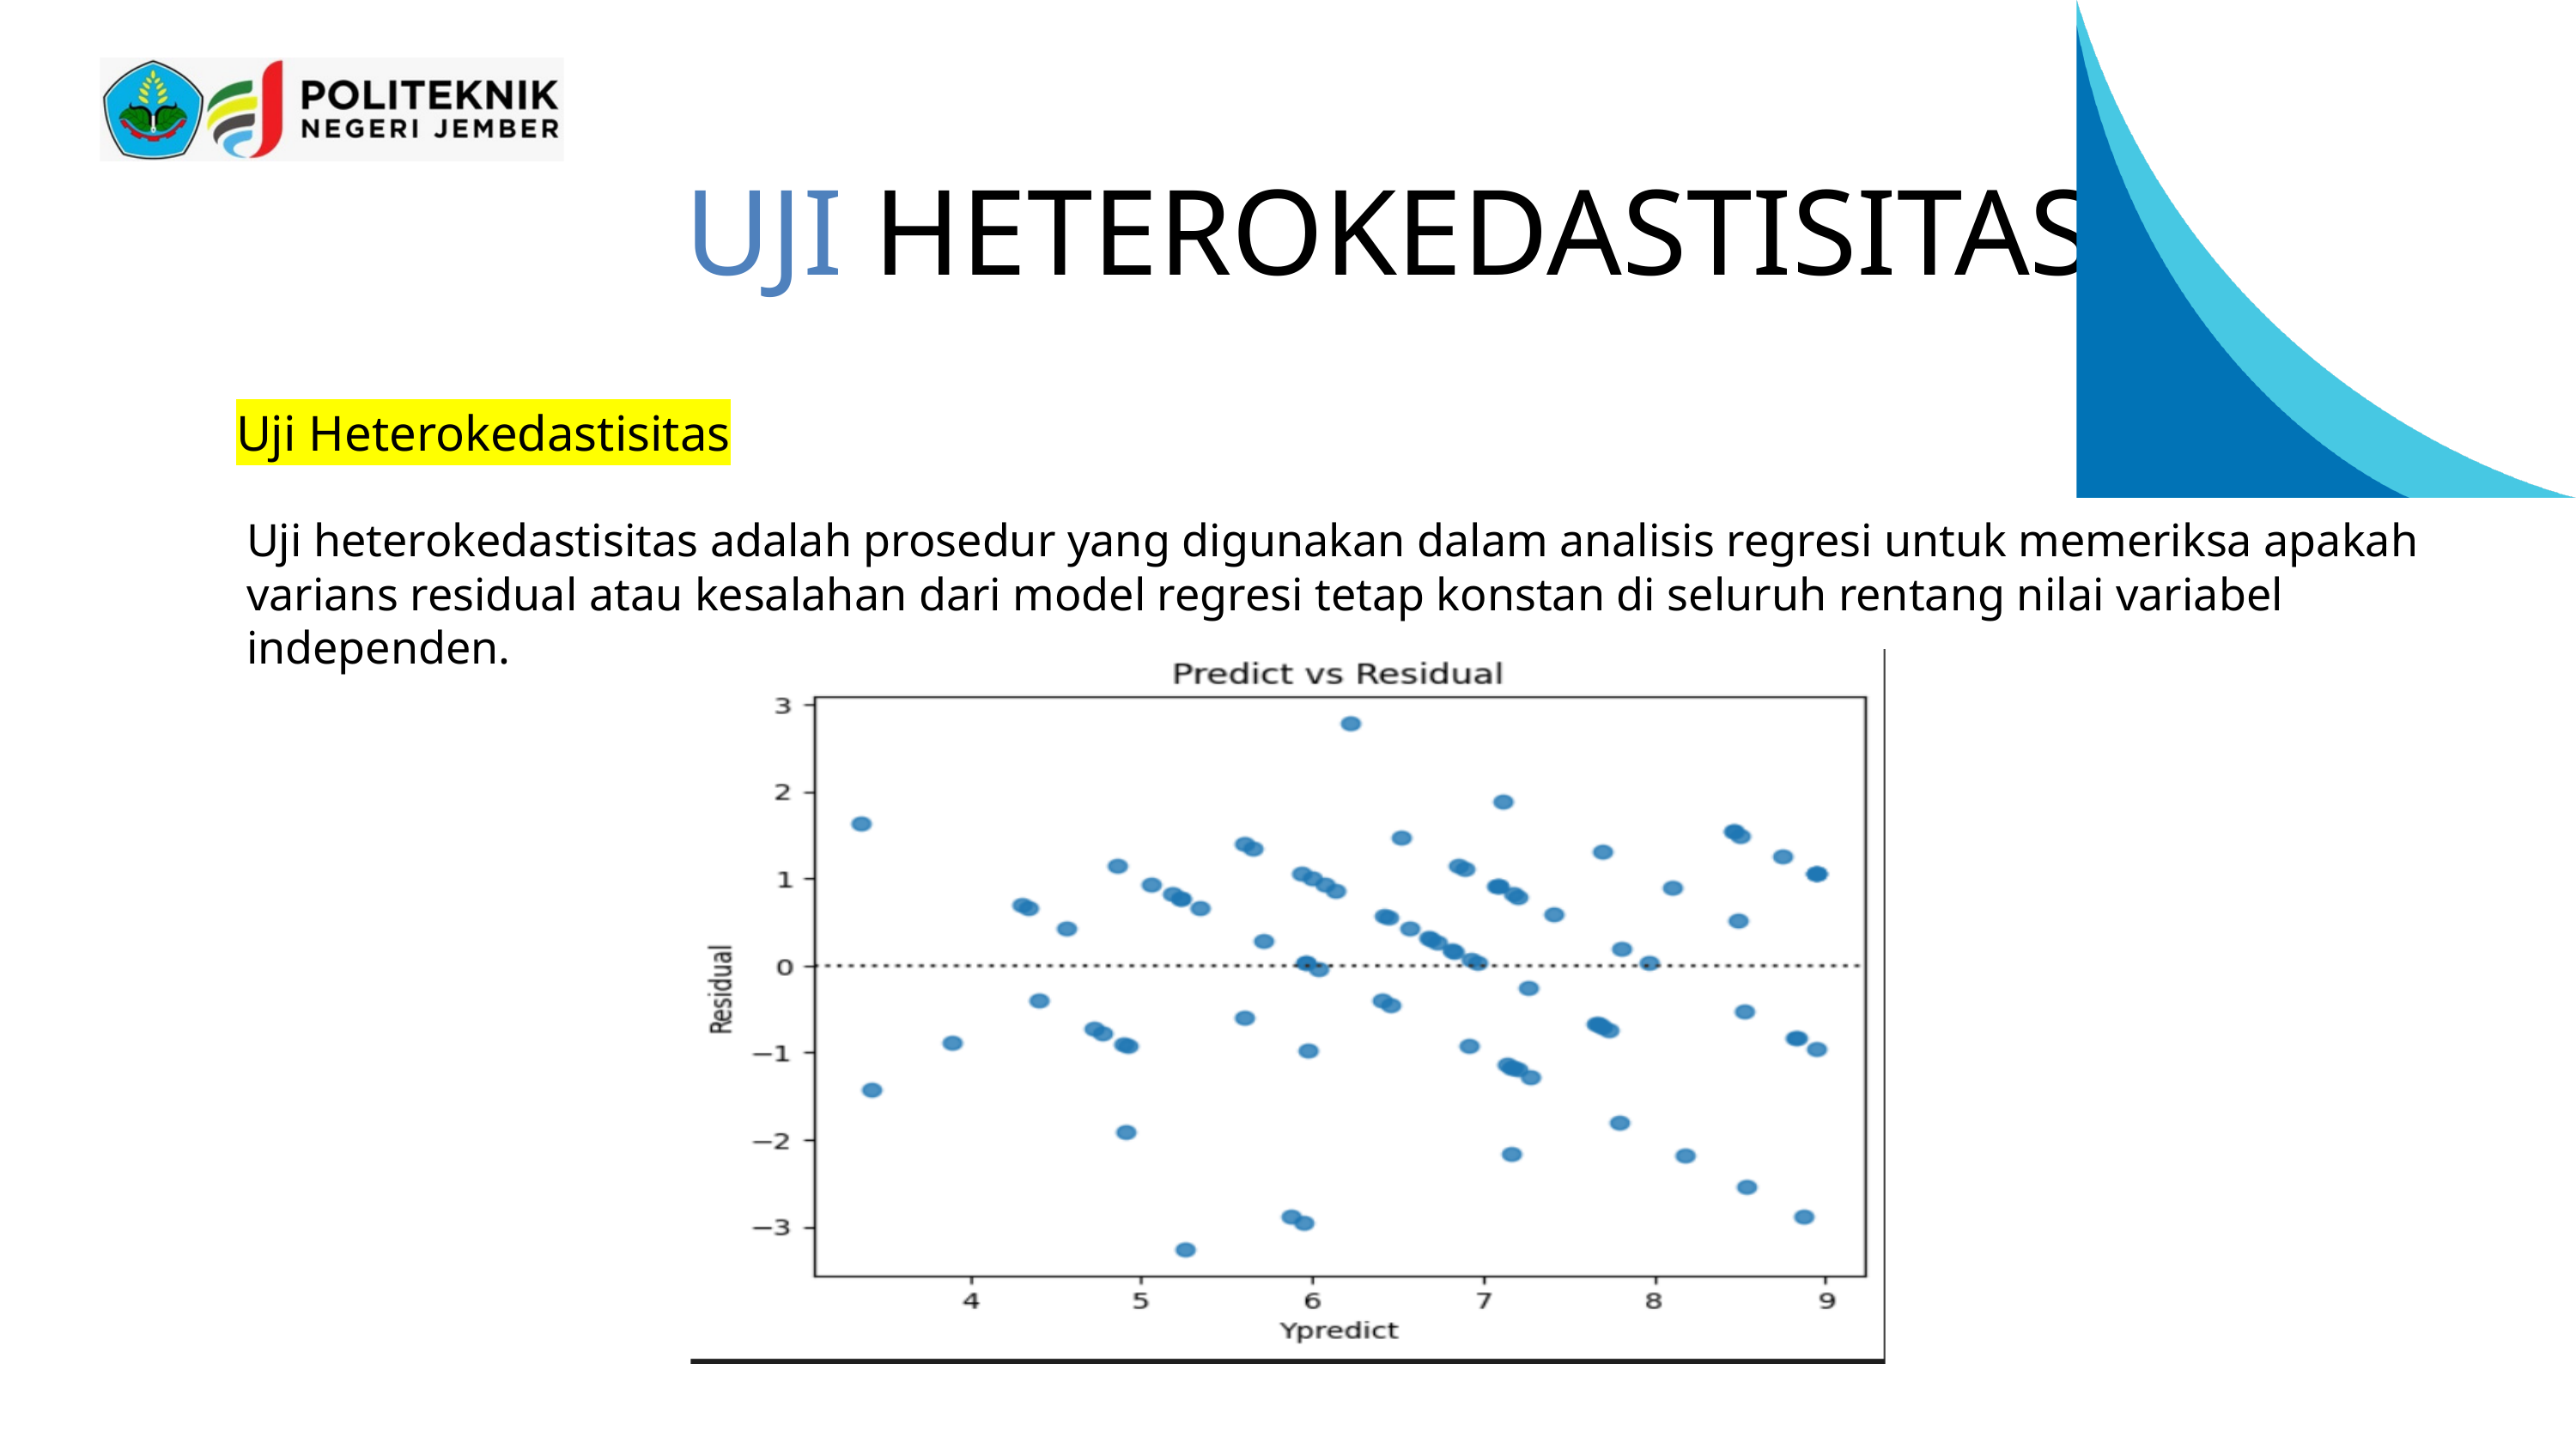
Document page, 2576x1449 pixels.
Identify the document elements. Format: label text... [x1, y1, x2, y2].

text_box UJI HETEROKEDASTISITAS [590, 191, 2076, 299]
text_box Uji heterokedastisitas adalah prosedur yang digunakan dalam analisis regresi untuk memeriksa apakah varians residual atau kesalahan dari model regresi tetap konstan di seluruh rentang nilai variabel independen. [246, 512, 2447, 673]
text_box Uji Heterokedastisitas [235, 415, 843, 461]
picture [690, 648, 1886, 1365]
text_box [2076, 0, 2576, 498]
text_box [100, 58, 564, 161]
